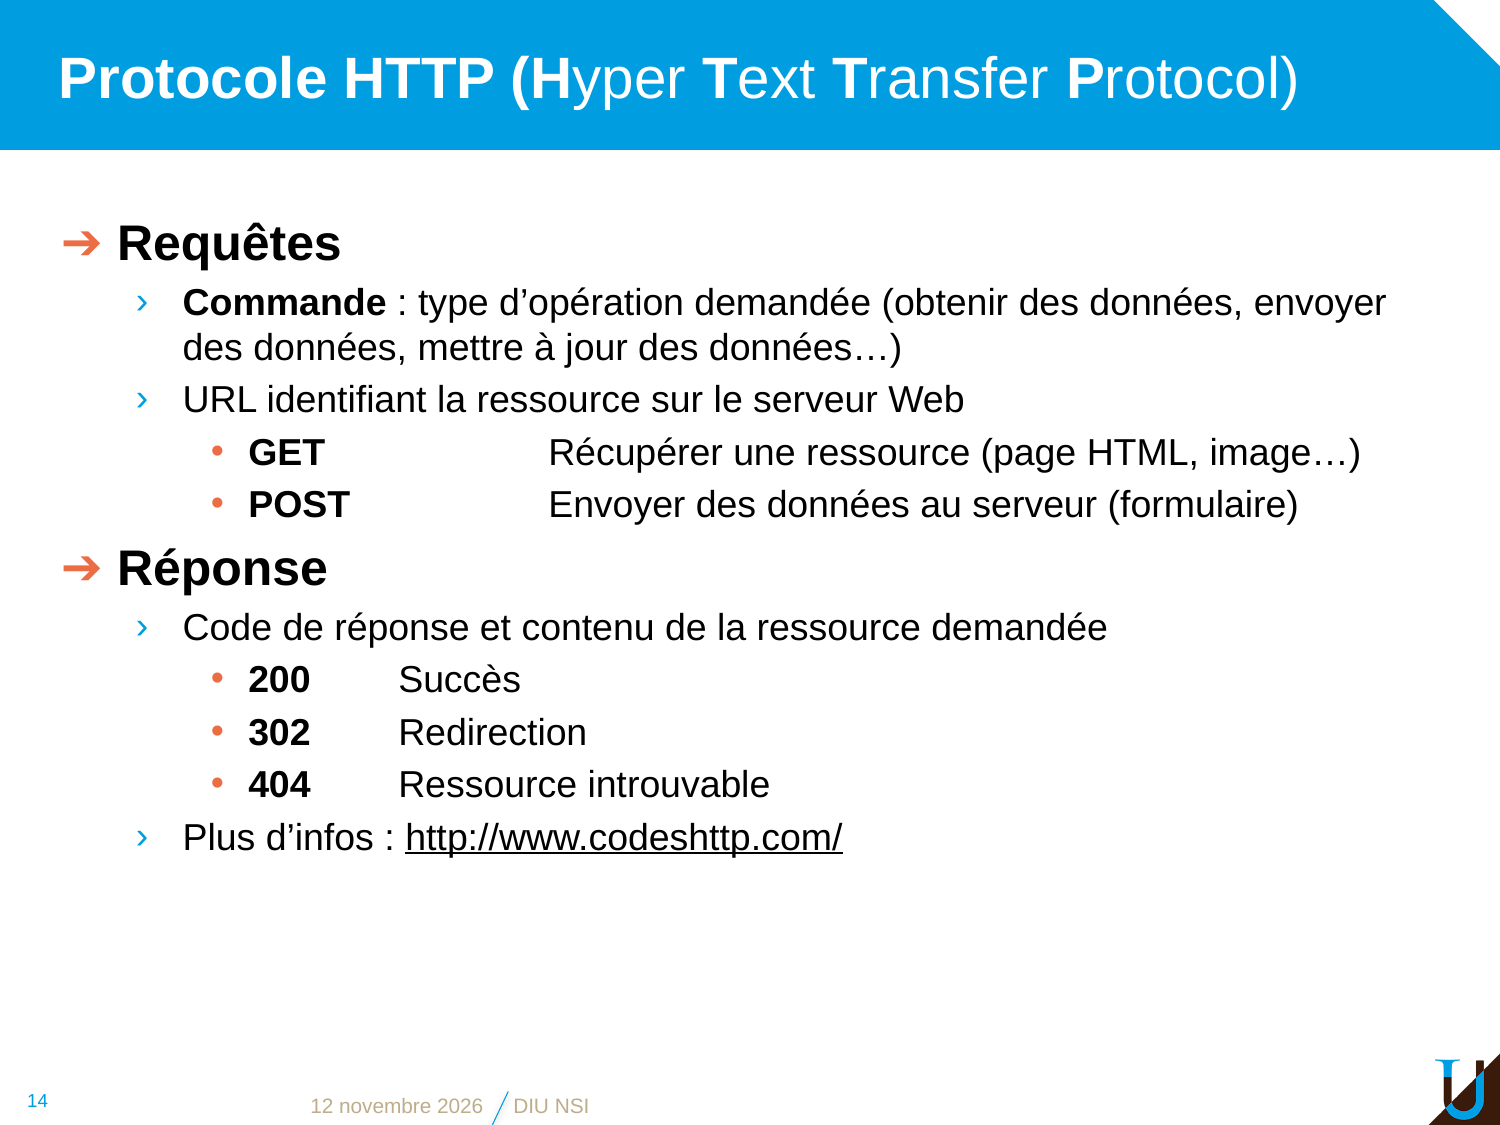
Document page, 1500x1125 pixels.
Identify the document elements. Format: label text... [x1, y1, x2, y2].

slide_number 14 [0, 1074, 75, 1125]
slide_number 17 juin 2021 [147, 1091, 498, 1125]
title Protocole HTTP (Hyper Text Transfer Protocol) [0, 0, 1425, 150]
list Requêtes Commande : type d’opération demandée (obtenir des données, envoyer des données, mettre à jour des données…) URL identifiant la ressource sur le serveur Web GET Récupérer une ressource (page HTML, image…) POST Envoyer des données au serveur (formulaire) Réponse Code de réponse et contenu de la ressource demandée 200 Succès 302 Redirection 404 Ressource introuvable Plus d’infos : http://www.codeshttp.com/ [45, 202, 1464, 1005]
picture [1425, 1050, 1500, 1125]
footer DIU NSI [498, 1091, 1362, 1125]
